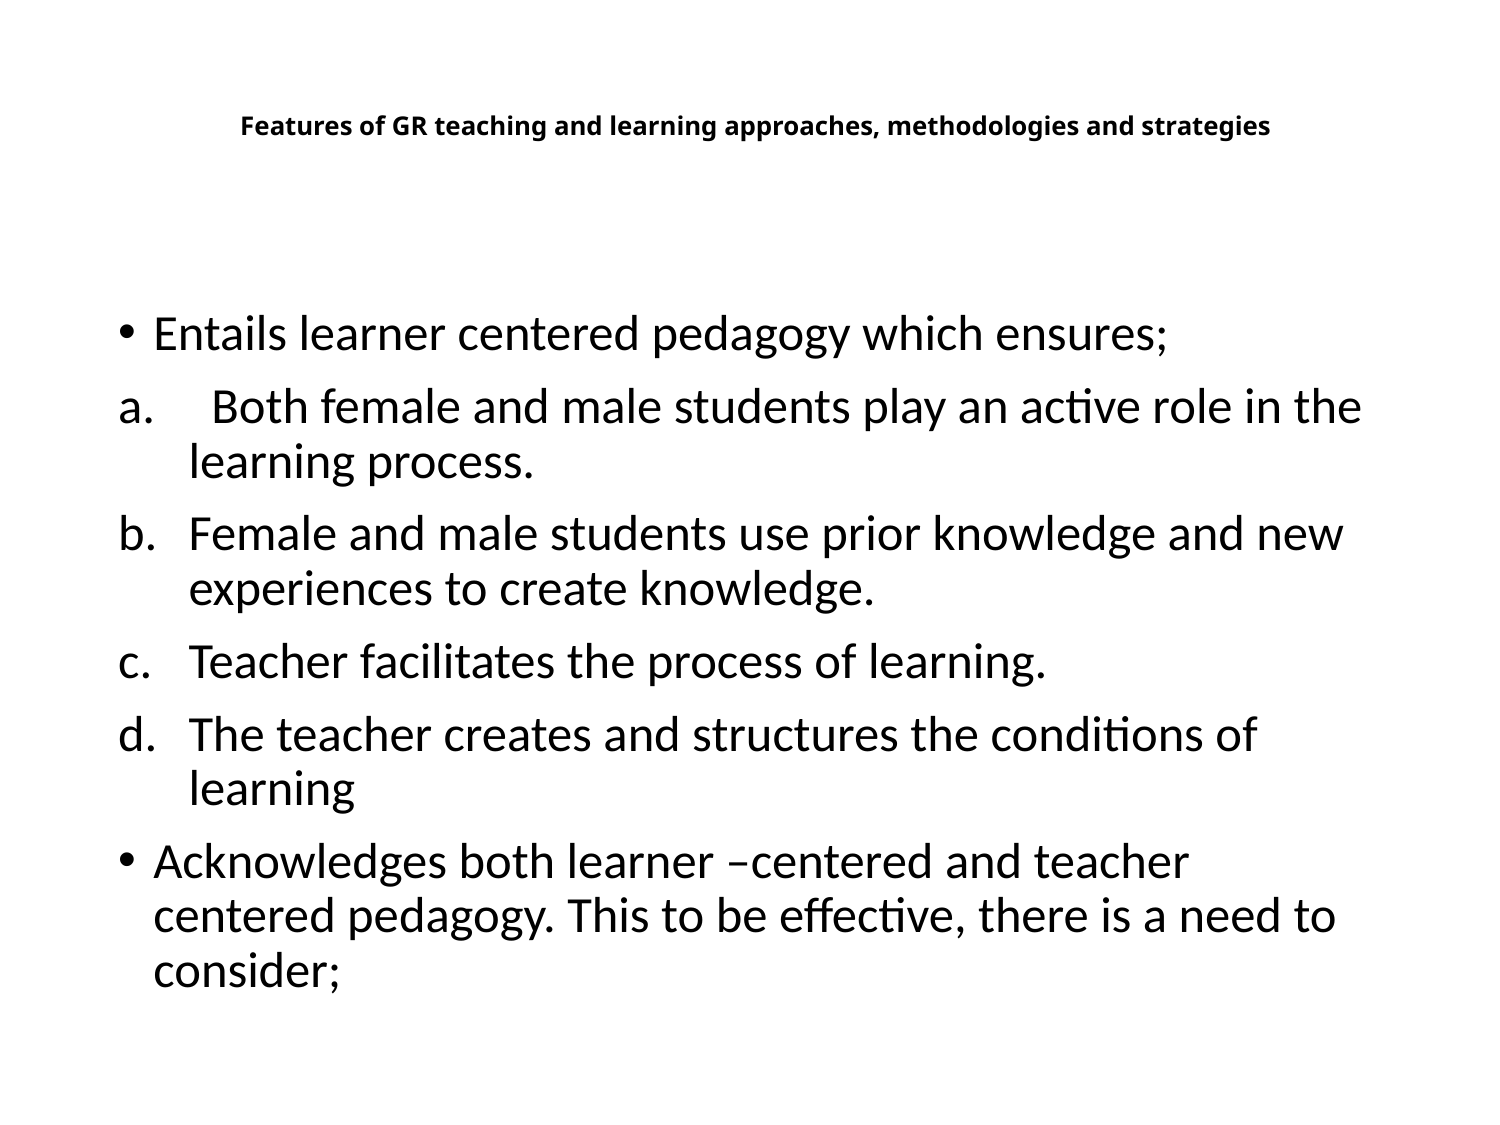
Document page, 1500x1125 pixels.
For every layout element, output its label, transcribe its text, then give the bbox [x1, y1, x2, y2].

title Features of GR teaching and learning approaches, methodologies and strategies [24, 48, 1488, 215]
list Entails learner centered pedagogy which ensures; Both female and male students play an active role in the learning process. Female and male students use prior knowledge and new experiences to create knowledge. Teacher facilitates the process of learning. The teacher creates and structures the conditions of learning Acknowledges both learner –centered and teacher centered pedagogy. This to be effective, there is a need to consider; [103, 299, 1397, 1014]
